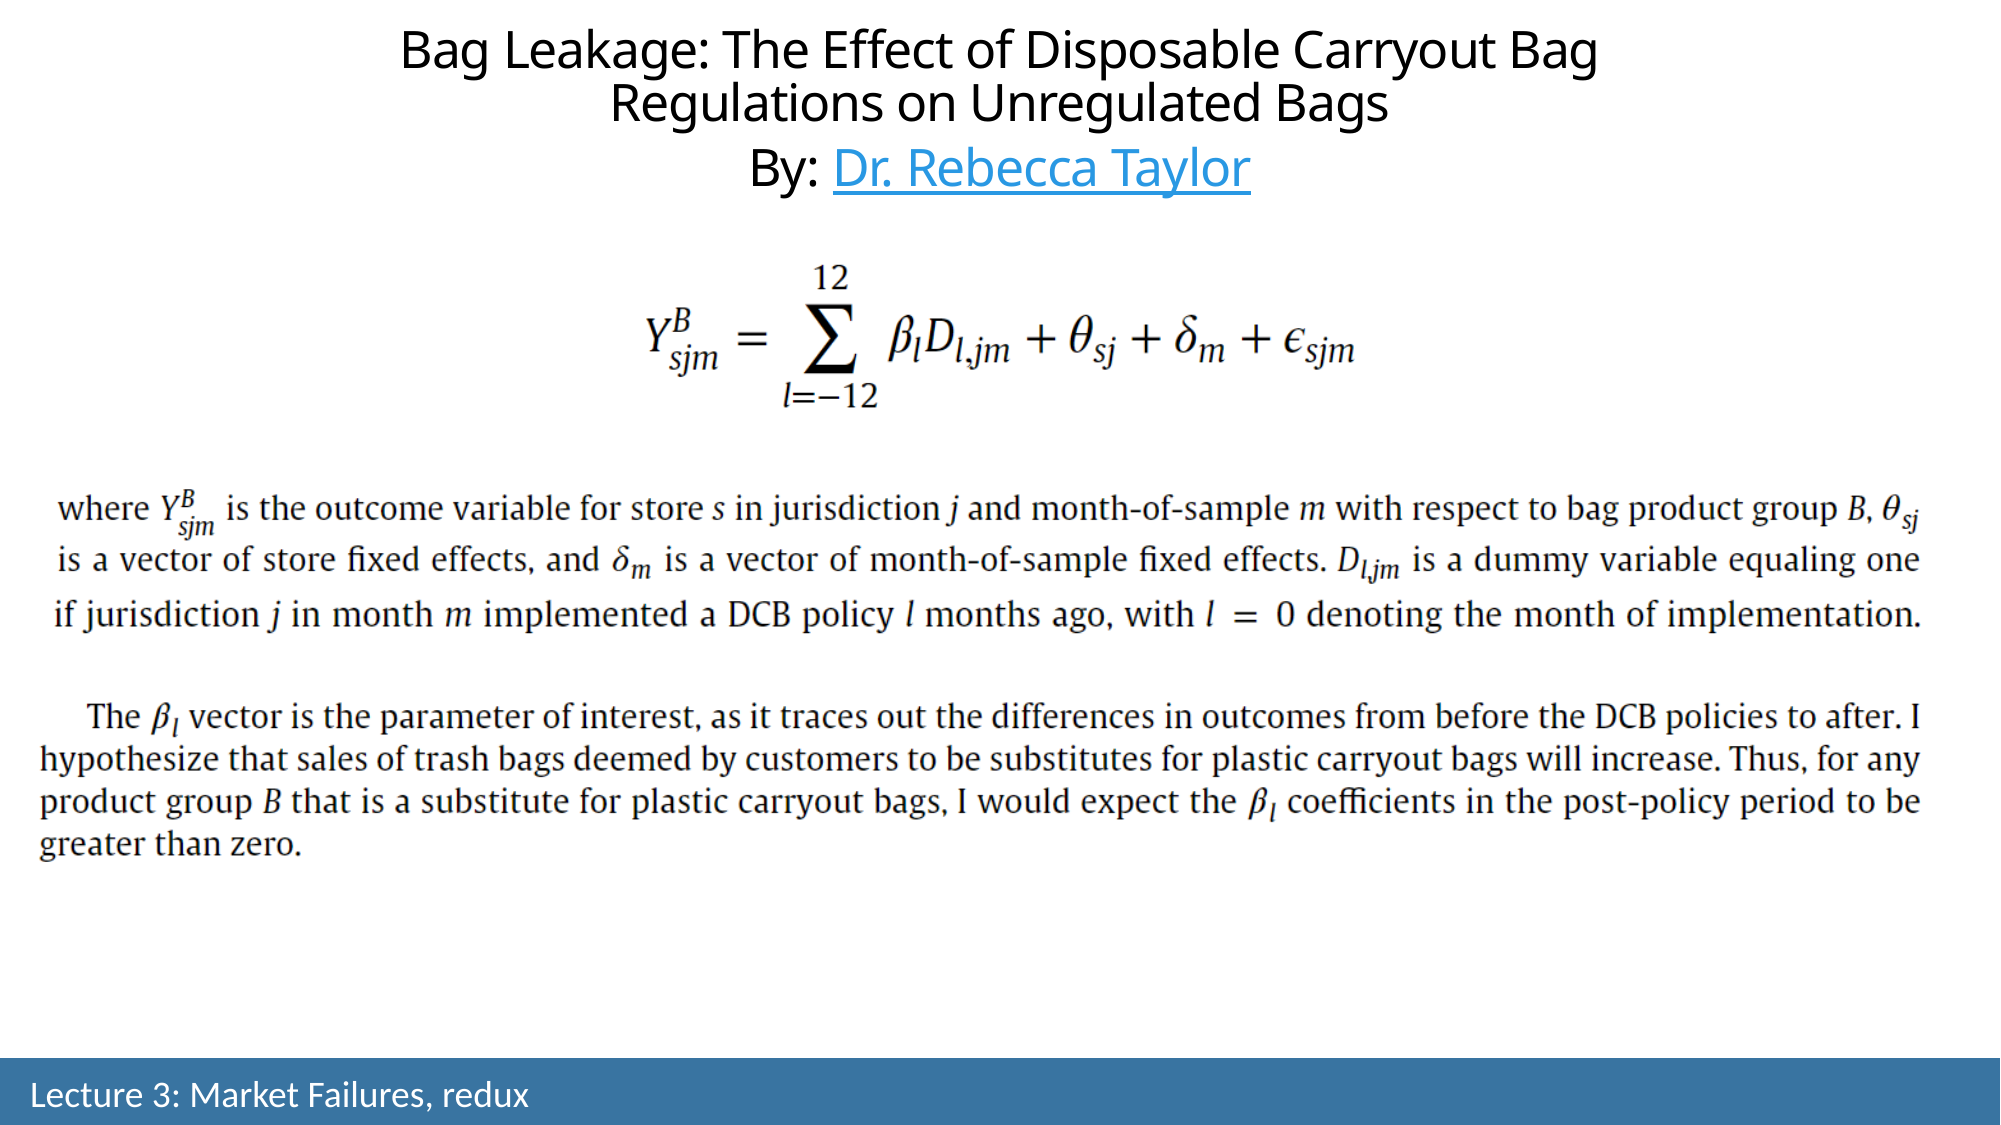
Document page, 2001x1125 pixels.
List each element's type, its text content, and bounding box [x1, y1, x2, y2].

picture [622, 254, 1378, 427]
picture [36, 483, 1947, 636]
text_box Bag Leakage: The Effect of Disposable Carryout Bag Regulations on Unregulated Bags By: Dr. Rebecca Taylor [374, 0, 1625, 207]
picture [36, 700, 1930, 871]
